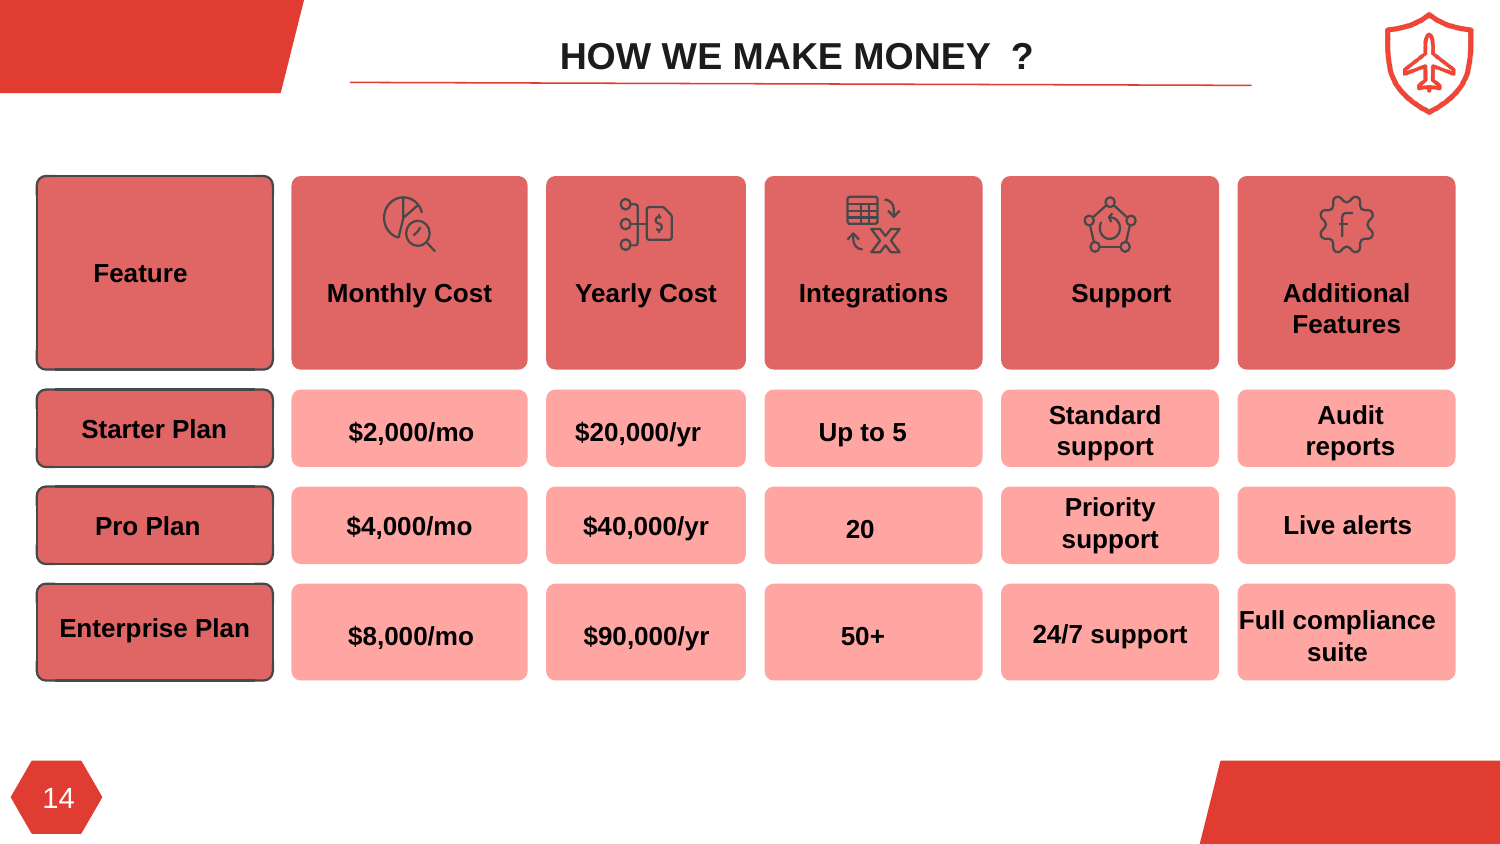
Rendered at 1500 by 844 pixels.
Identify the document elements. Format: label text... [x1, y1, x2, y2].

text_box [546, 486, 746, 565]
text_box Full compliance suite [1237, 603, 1438, 667]
text_box Integrations [791, 276, 956, 308]
text_box $4,000/mo [331, 509, 488, 541]
text_box 50+ [832, 619, 893, 651]
text_box [1001, 486, 1220, 565]
text_box $2,000/mo [345, 415, 478, 447]
text_box Pro Plan [57, 509, 238, 541]
text_box [546, 176, 746, 370]
text_box [384, 197, 436, 252]
text_box Feature [66, 256, 214, 289]
picture [1315, 0, 1500, 184]
text_box [36, 583, 273, 681]
text_box [1320, 196, 1373, 253]
text_box [847, 196, 878, 224]
text_box Standard support [1022, 398, 1189, 461]
text_box [291, 583, 528, 681]
text_box Enterprise Plan [45, 611, 264, 643]
text_box Additional Features [1273, 276, 1421, 339]
text_box [884, 199, 900, 217]
text_box $90,000/yr [568, 619, 725, 651]
text_box [36, 389, 273, 468]
text_box [764, 176, 983, 370]
text_box Support [1055, 276, 1188, 308]
text_box [620, 198, 672, 250]
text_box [349, 82, 1252, 86]
text_box [764, 486, 983, 565]
text_box [1237, 389, 1456, 468]
text_box [1237, 486, 1456, 565]
text_box [37, 177, 272, 369]
text_box Audit reports [1281, 398, 1421, 461]
text_box $20,000/yr [568, 415, 708, 447]
text_box $8,000/mo [333, 619, 489, 651]
text_box Up to 5 [816, 415, 910, 447]
text_box [764, 583, 983, 681]
text_box [1237, 176, 1456, 370]
text_box [291, 486, 528, 565]
text_box [847, 233, 863, 250]
text_box [1001, 176, 1220, 370]
text_box [871, 229, 900, 253]
text_box Starter Plan [57, 412, 251, 444]
text_box [1084, 197, 1136, 252]
text_box [1001, 583, 1220, 681]
text_box [1001, 389, 1220, 468]
text_box [37, 390, 272, 467]
text_box Live alerts [1282, 509, 1414, 541]
text_box [36, 486, 273, 565]
text_box [291, 389, 528, 468]
text_box 20 [834, 512, 887, 544]
text_box [1237, 583, 1456, 681]
text_box 24/7 support [1032, 617, 1189, 649]
slide_number ‹#› [13, 764, 104, 830]
text_box Priority support [1032, 490, 1189, 554]
text_box [291, 176, 528, 370]
text_box [764, 389, 983, 468]
text_box [36, 176, 273, 370]
text_box Monthly Cost [318, 276, 501, 308]
text_box HOW WE MAKE MONEY ? [318, 17, 1276, 93]
text_box Yearly Cost [568, 276, 724, 308]
text_box $40,000/yr [572, 509, 720, 541]
text_box [546, 583, 746, 681]
text_box [37, 584, 272, 680]
text_box [546, 389, 746, 468]
text_box [37, 487, 272, 564]
